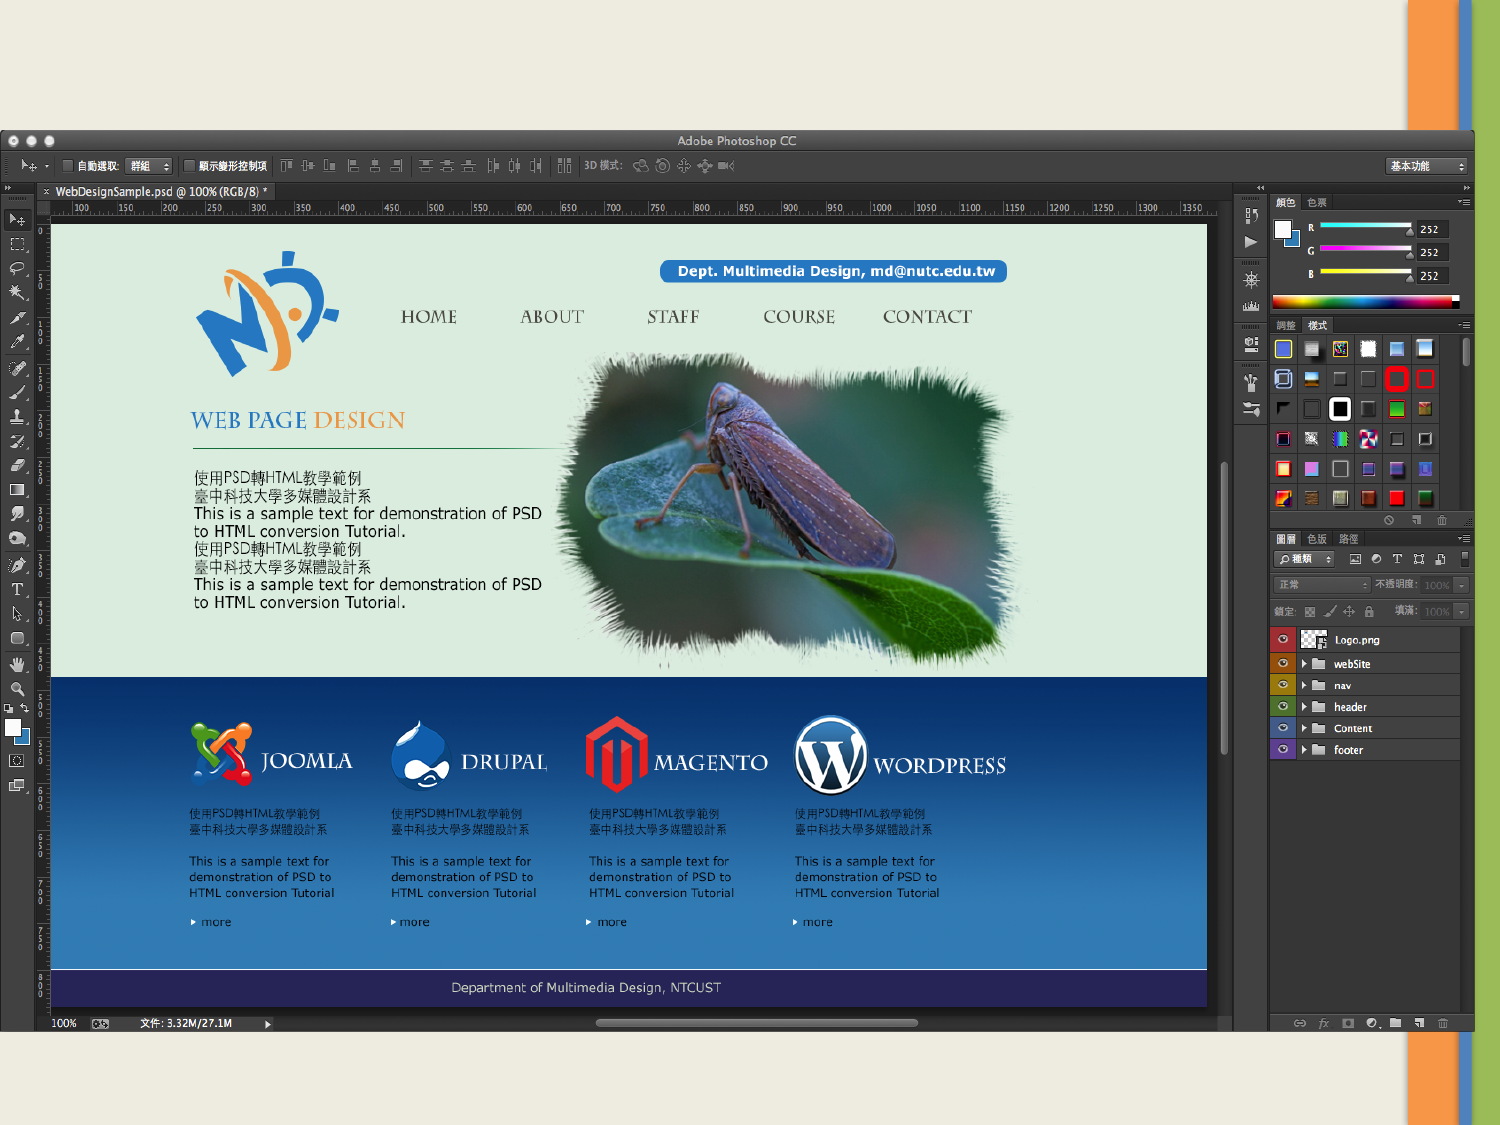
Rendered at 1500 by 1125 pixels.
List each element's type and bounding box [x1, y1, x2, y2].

picture [0, 126, 1476, 1036]
